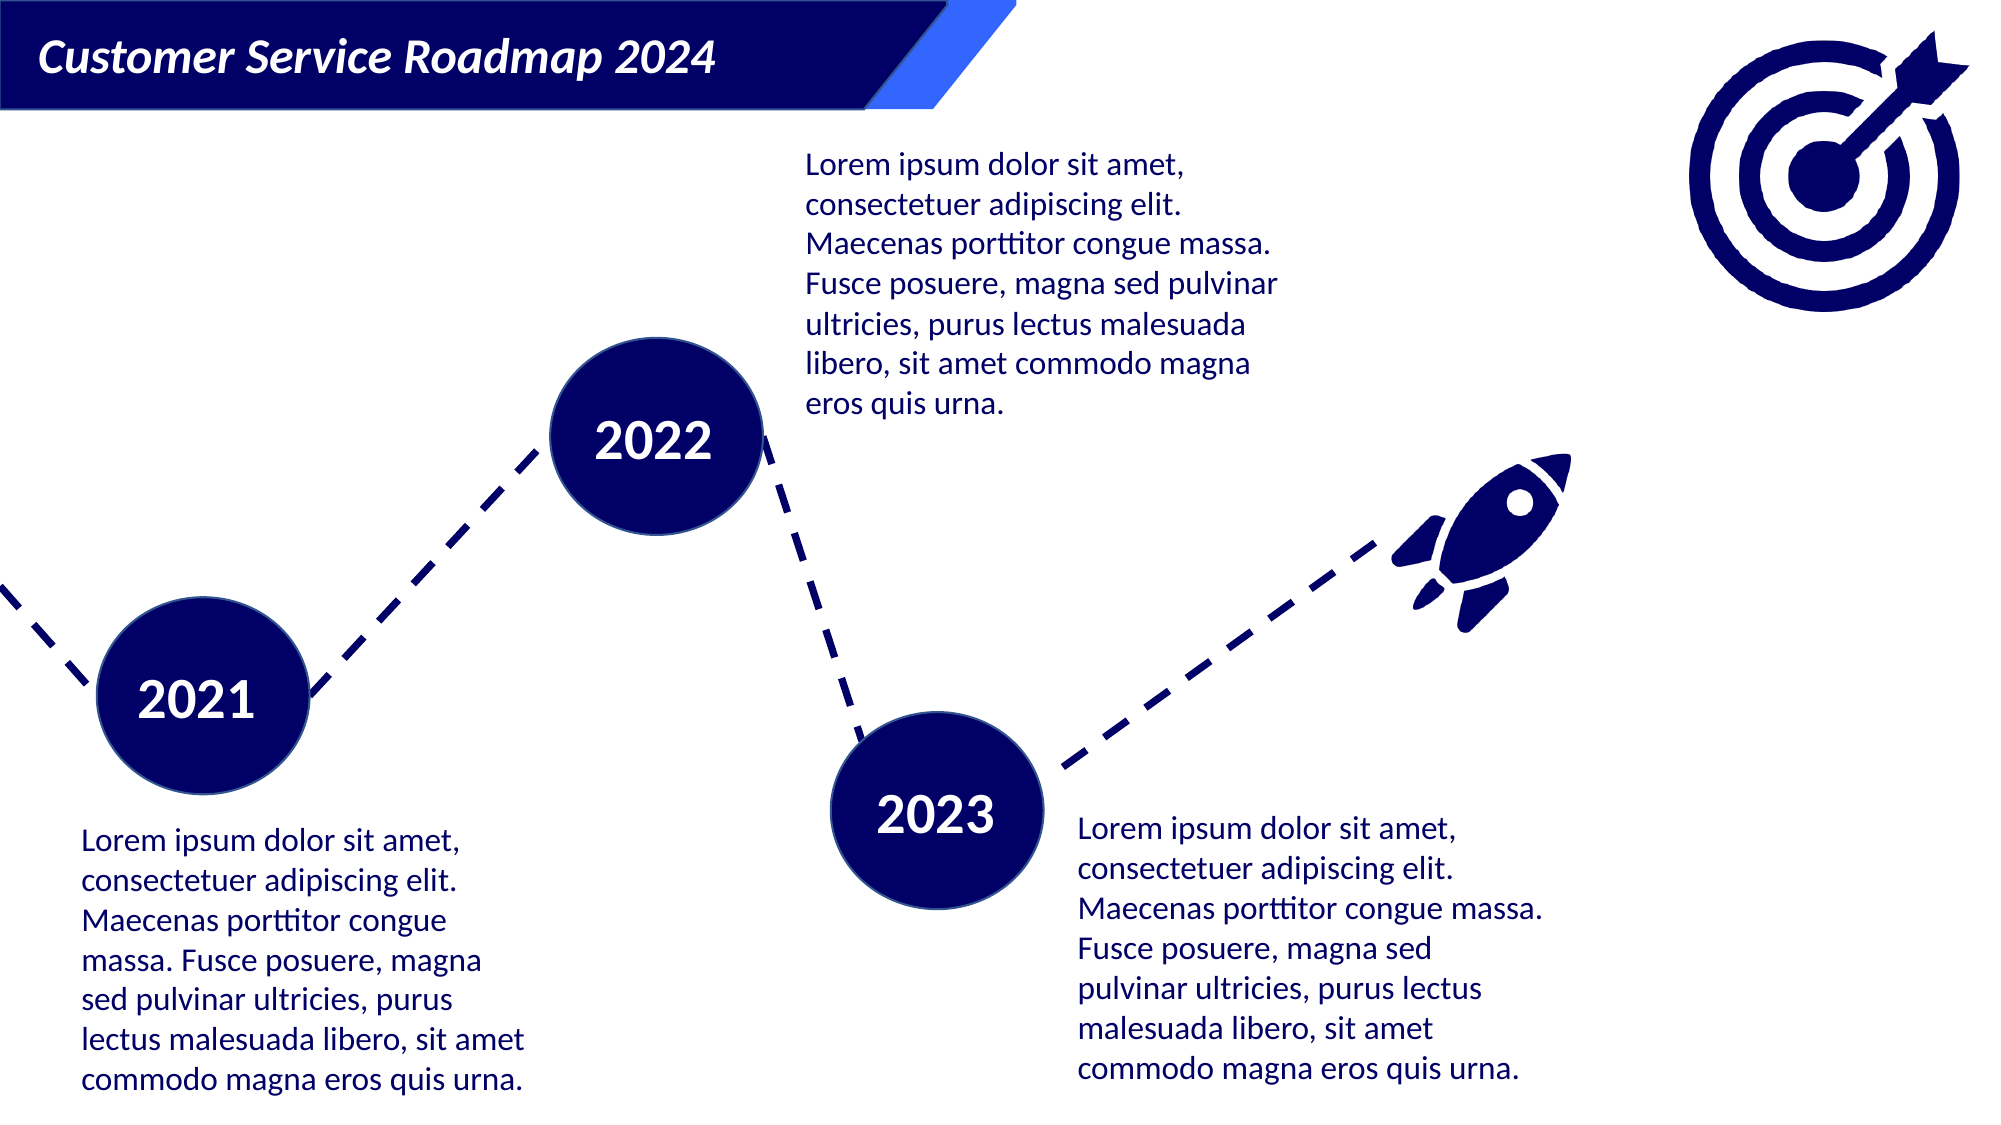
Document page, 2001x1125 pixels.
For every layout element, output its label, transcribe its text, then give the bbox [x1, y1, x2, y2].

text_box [309, 436, 551, 696]
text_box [0, 0, 1017, 110]
picture [1658, 0, 2000, 342]
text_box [96, 597, 310, 795]
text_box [550, 337, 763, 535]
text_box Lorem ipsum dolor sit amet, consectetuer adipiscing elit. Maecenas porttitor congue massa. Fusce posuere, magna sed pulvinar ultricies, purus lectus malesuada libero, sit amet commodo magna eros quis urna. [790, 134, 1310, 469]
picture [1374, 436, 1588, 650]
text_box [1062, 542, 1375, 767]
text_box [762, 436, 862, 741]
text_box Lorem ipsum dolor sit amet, consectetuer adipiscing elit. Maecenas porttitor congue massa. Fusce posuere, magna sed pulvinar ultricies, purus lectus malesuada libero, sit amet commodo magna eros quis urna. [1062, 799, 1561, 1125]
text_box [0, 586, 97, 696]
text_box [830, 712, 1044, 910]
text_box Lorem ipsum dolor sit amet, consectetuer adipiscing elit. Maecenas porttitor congue massa. Fusce posuere, magna sed pulvinar ultricies, purus lectus malesuada libero, sit amet commodo magna eros quis urna. [66, 810, 542, 1125]
